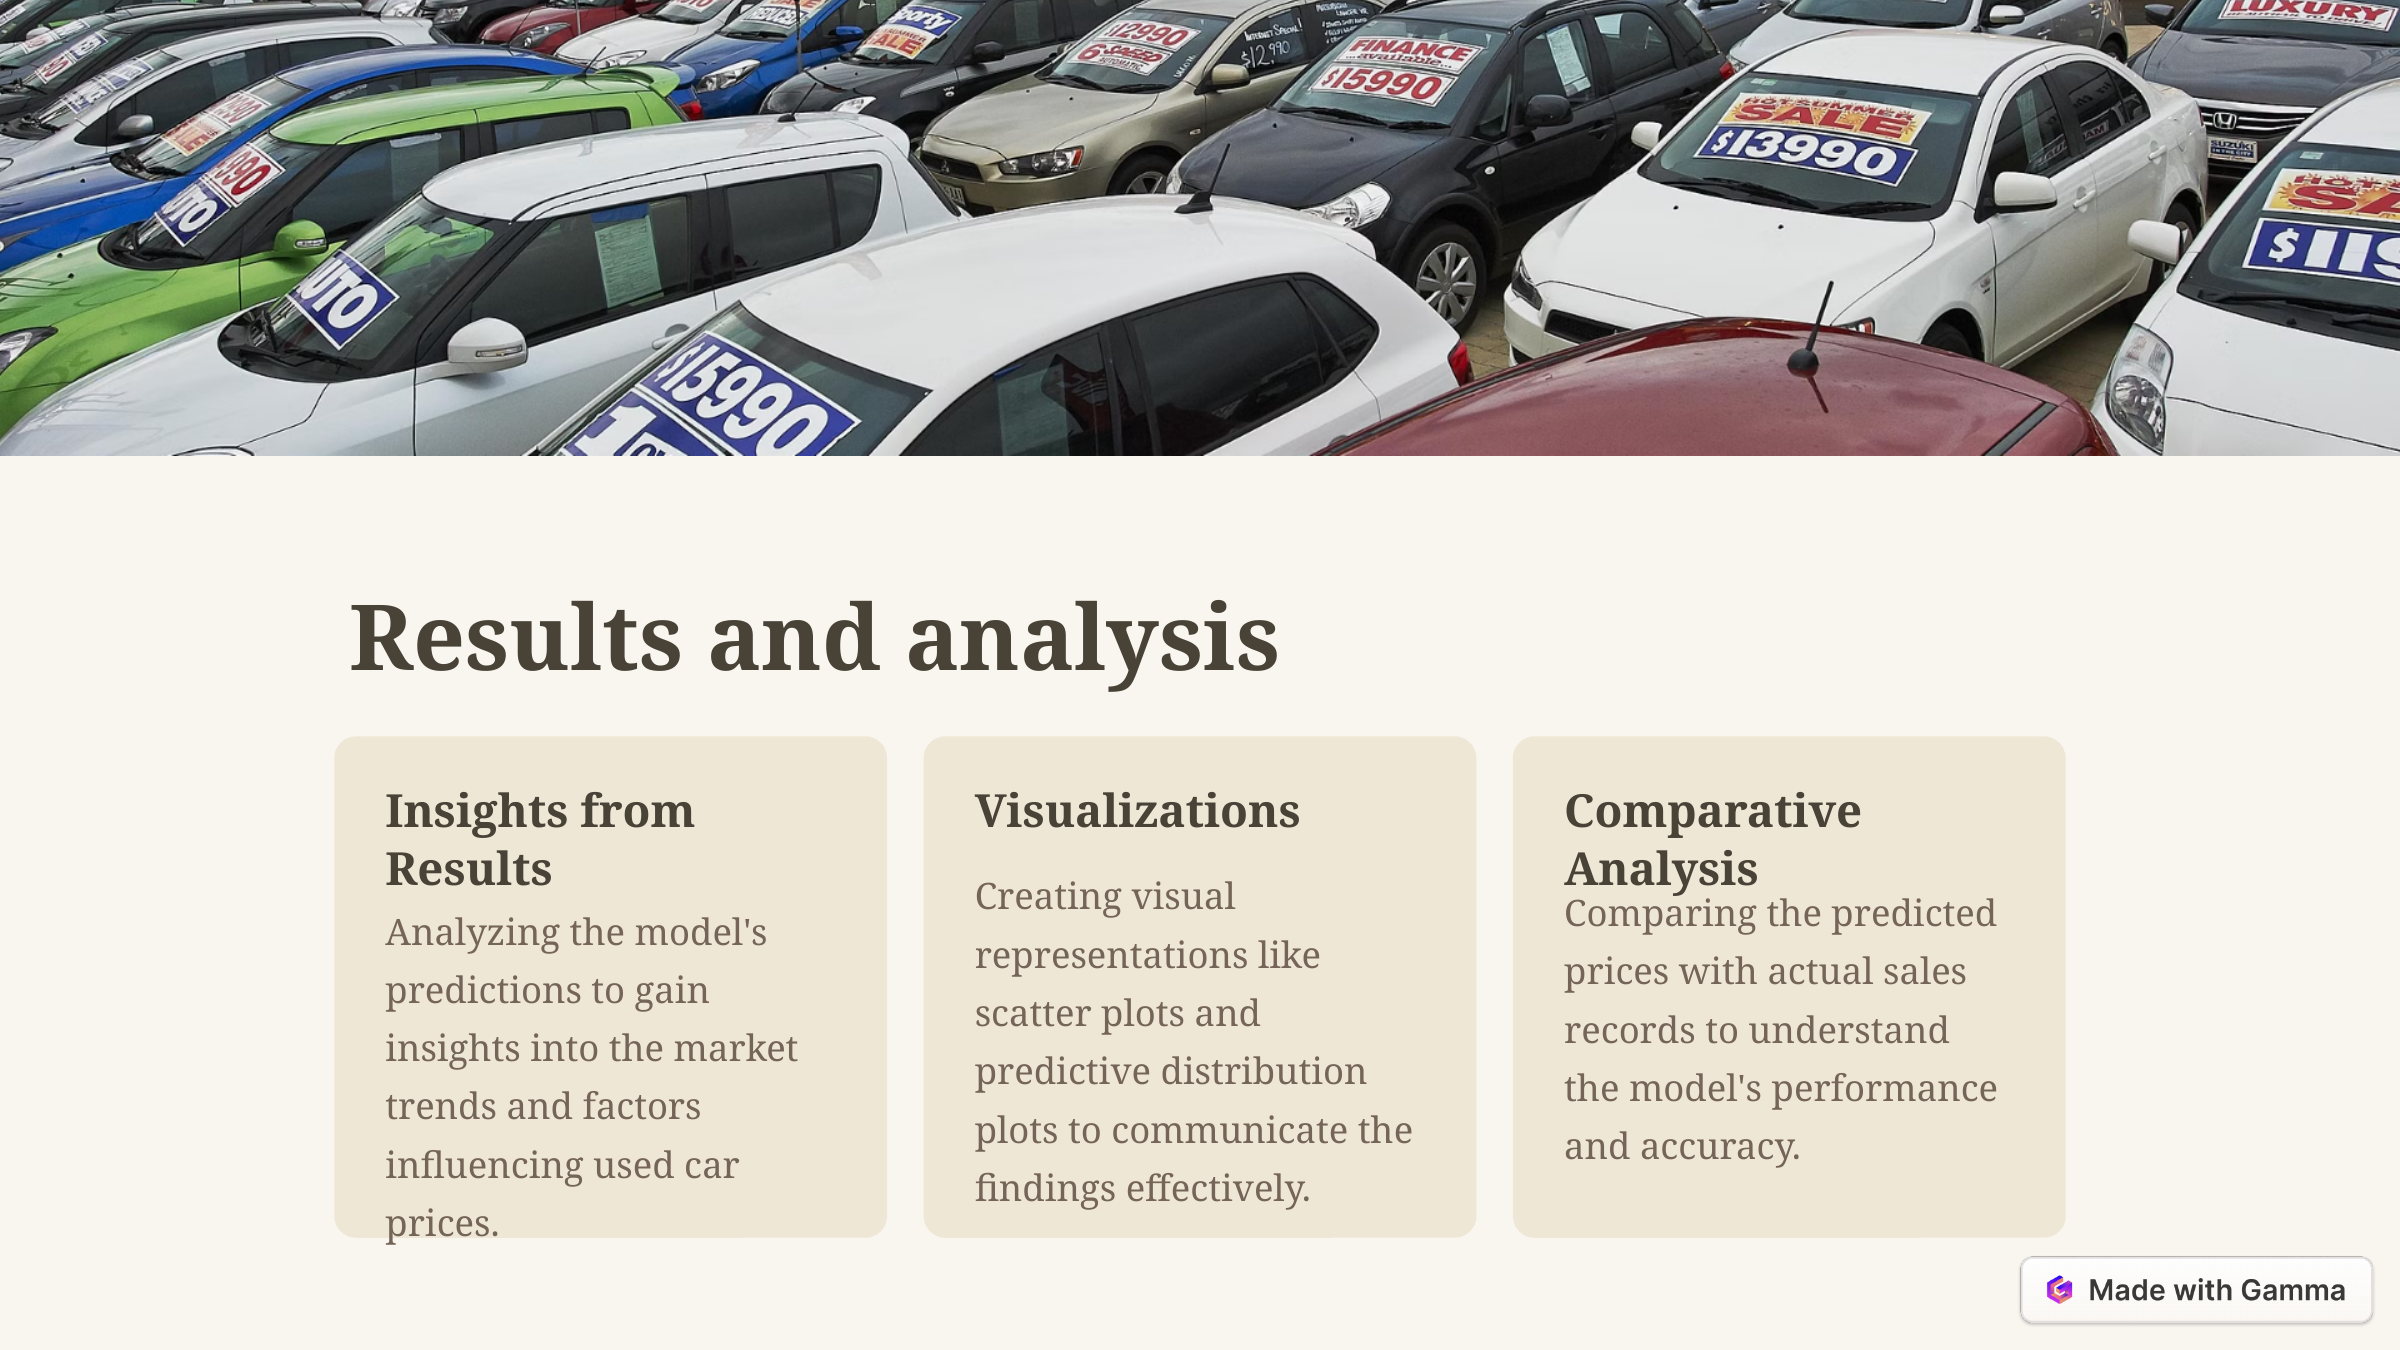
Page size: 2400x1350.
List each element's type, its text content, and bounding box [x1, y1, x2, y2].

picture [2008, 1244, 2385, 1335]
text_box Analyzing the model's predictions to gain insights into the market trends and factors influencing used car prices. [370, 886, 851, 1200]
text_box [923, 736, 1477, 1238]
text_box Comparing the predicted prices with actual sales records to understand the model's performance and accuracy. [1549, 868, 2030, 1201]
picture [0, 0, 2400, 456]
text_box Creating visual representations like scatter plots and predictive distribution plots to communicate the findings effectively. [960, 851, 1440, 1202]
text_box Insights from Results [370, 772, 851, 886]
text_box Comparative Analysis [1549, 772, 2030, 868]
text_box [1512, 736, 2066, 1238]
text_box [0, 456, 2400, 1350]
text_box Results and analysis [334, 567, 1246, 682]
text_box Visualizations [960, 772, 1416, 830]
text_box [334, 736, 888, 1238]
